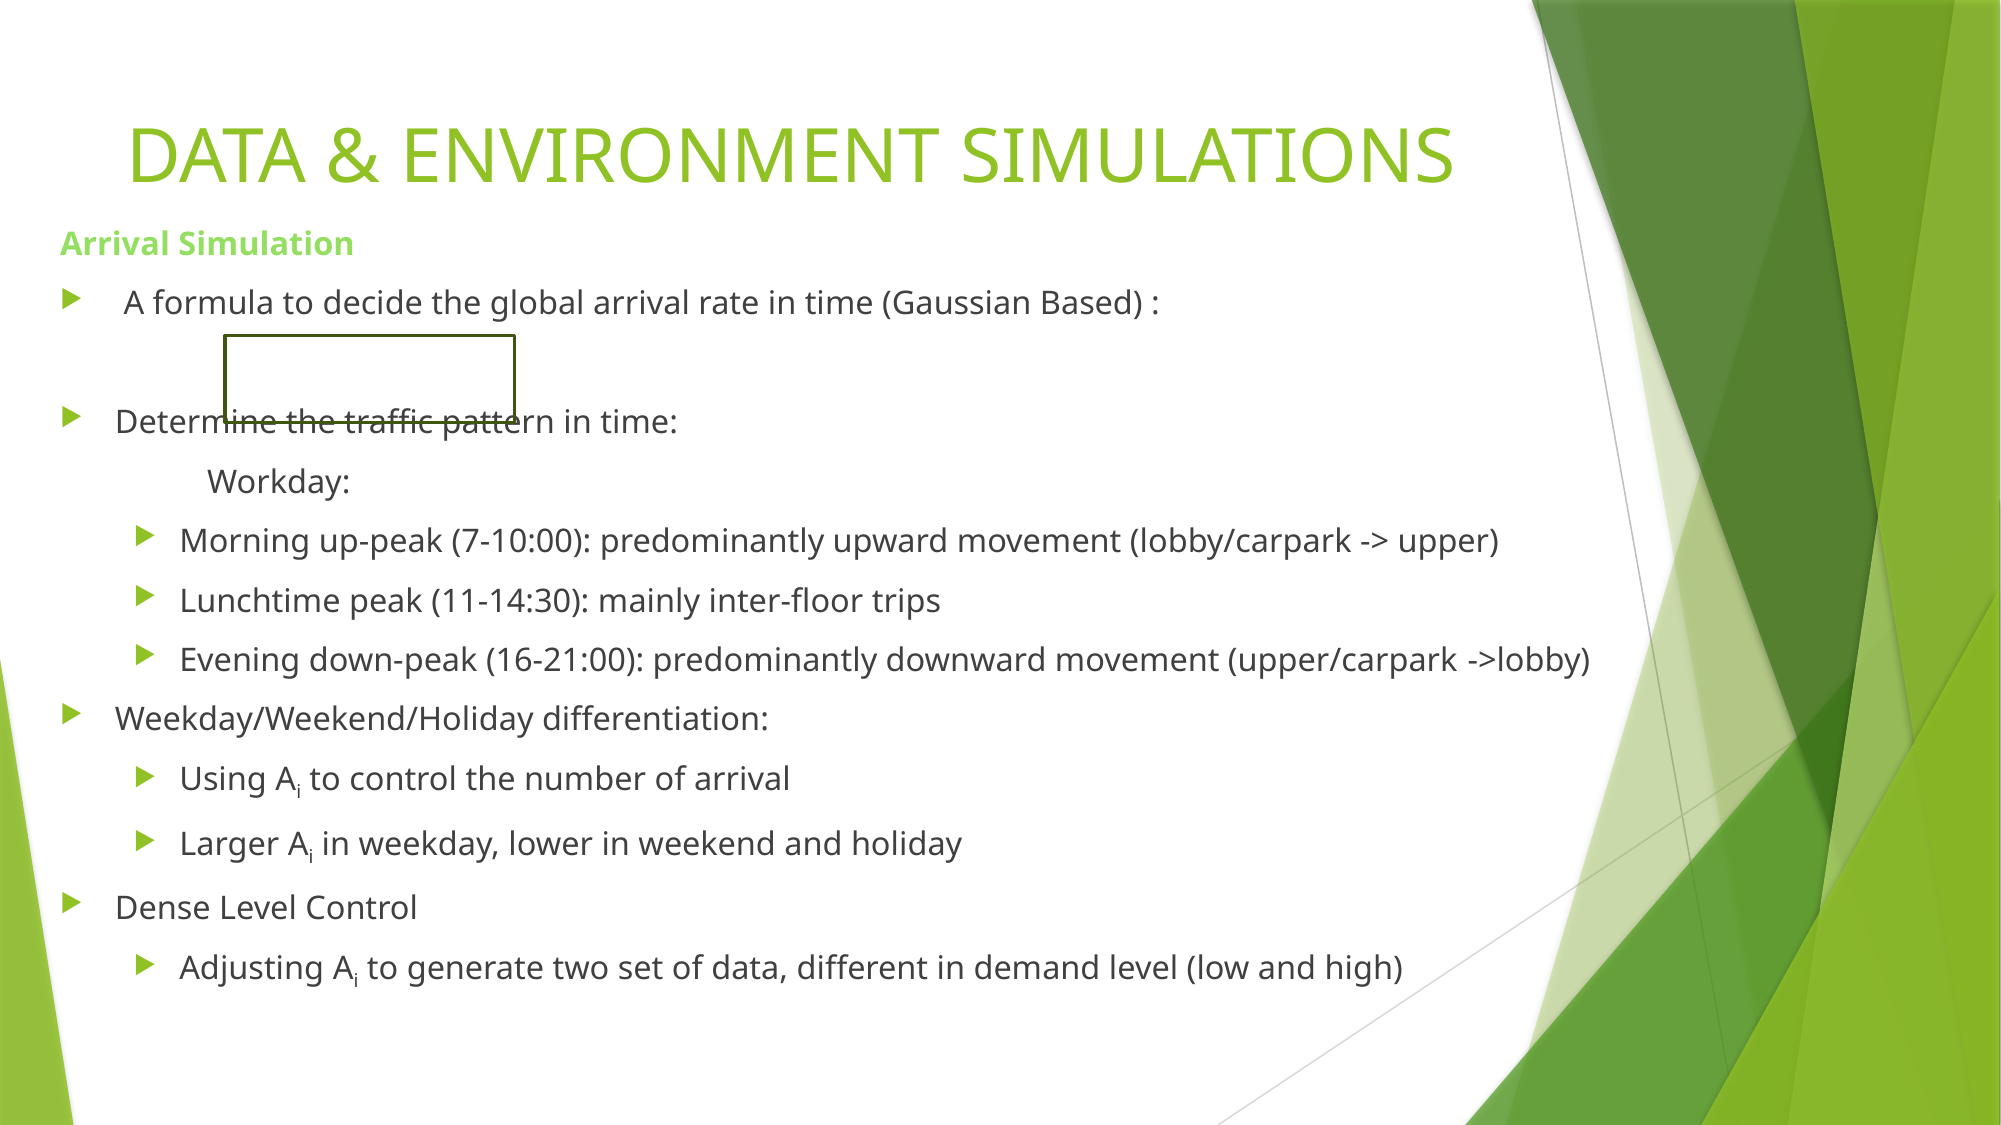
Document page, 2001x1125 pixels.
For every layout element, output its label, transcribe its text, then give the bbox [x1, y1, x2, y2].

text_box [223, 334, 516, 424]
title DATA & ENVIRONMENT SIMULATIONS [111, 99, 1522, 317]
